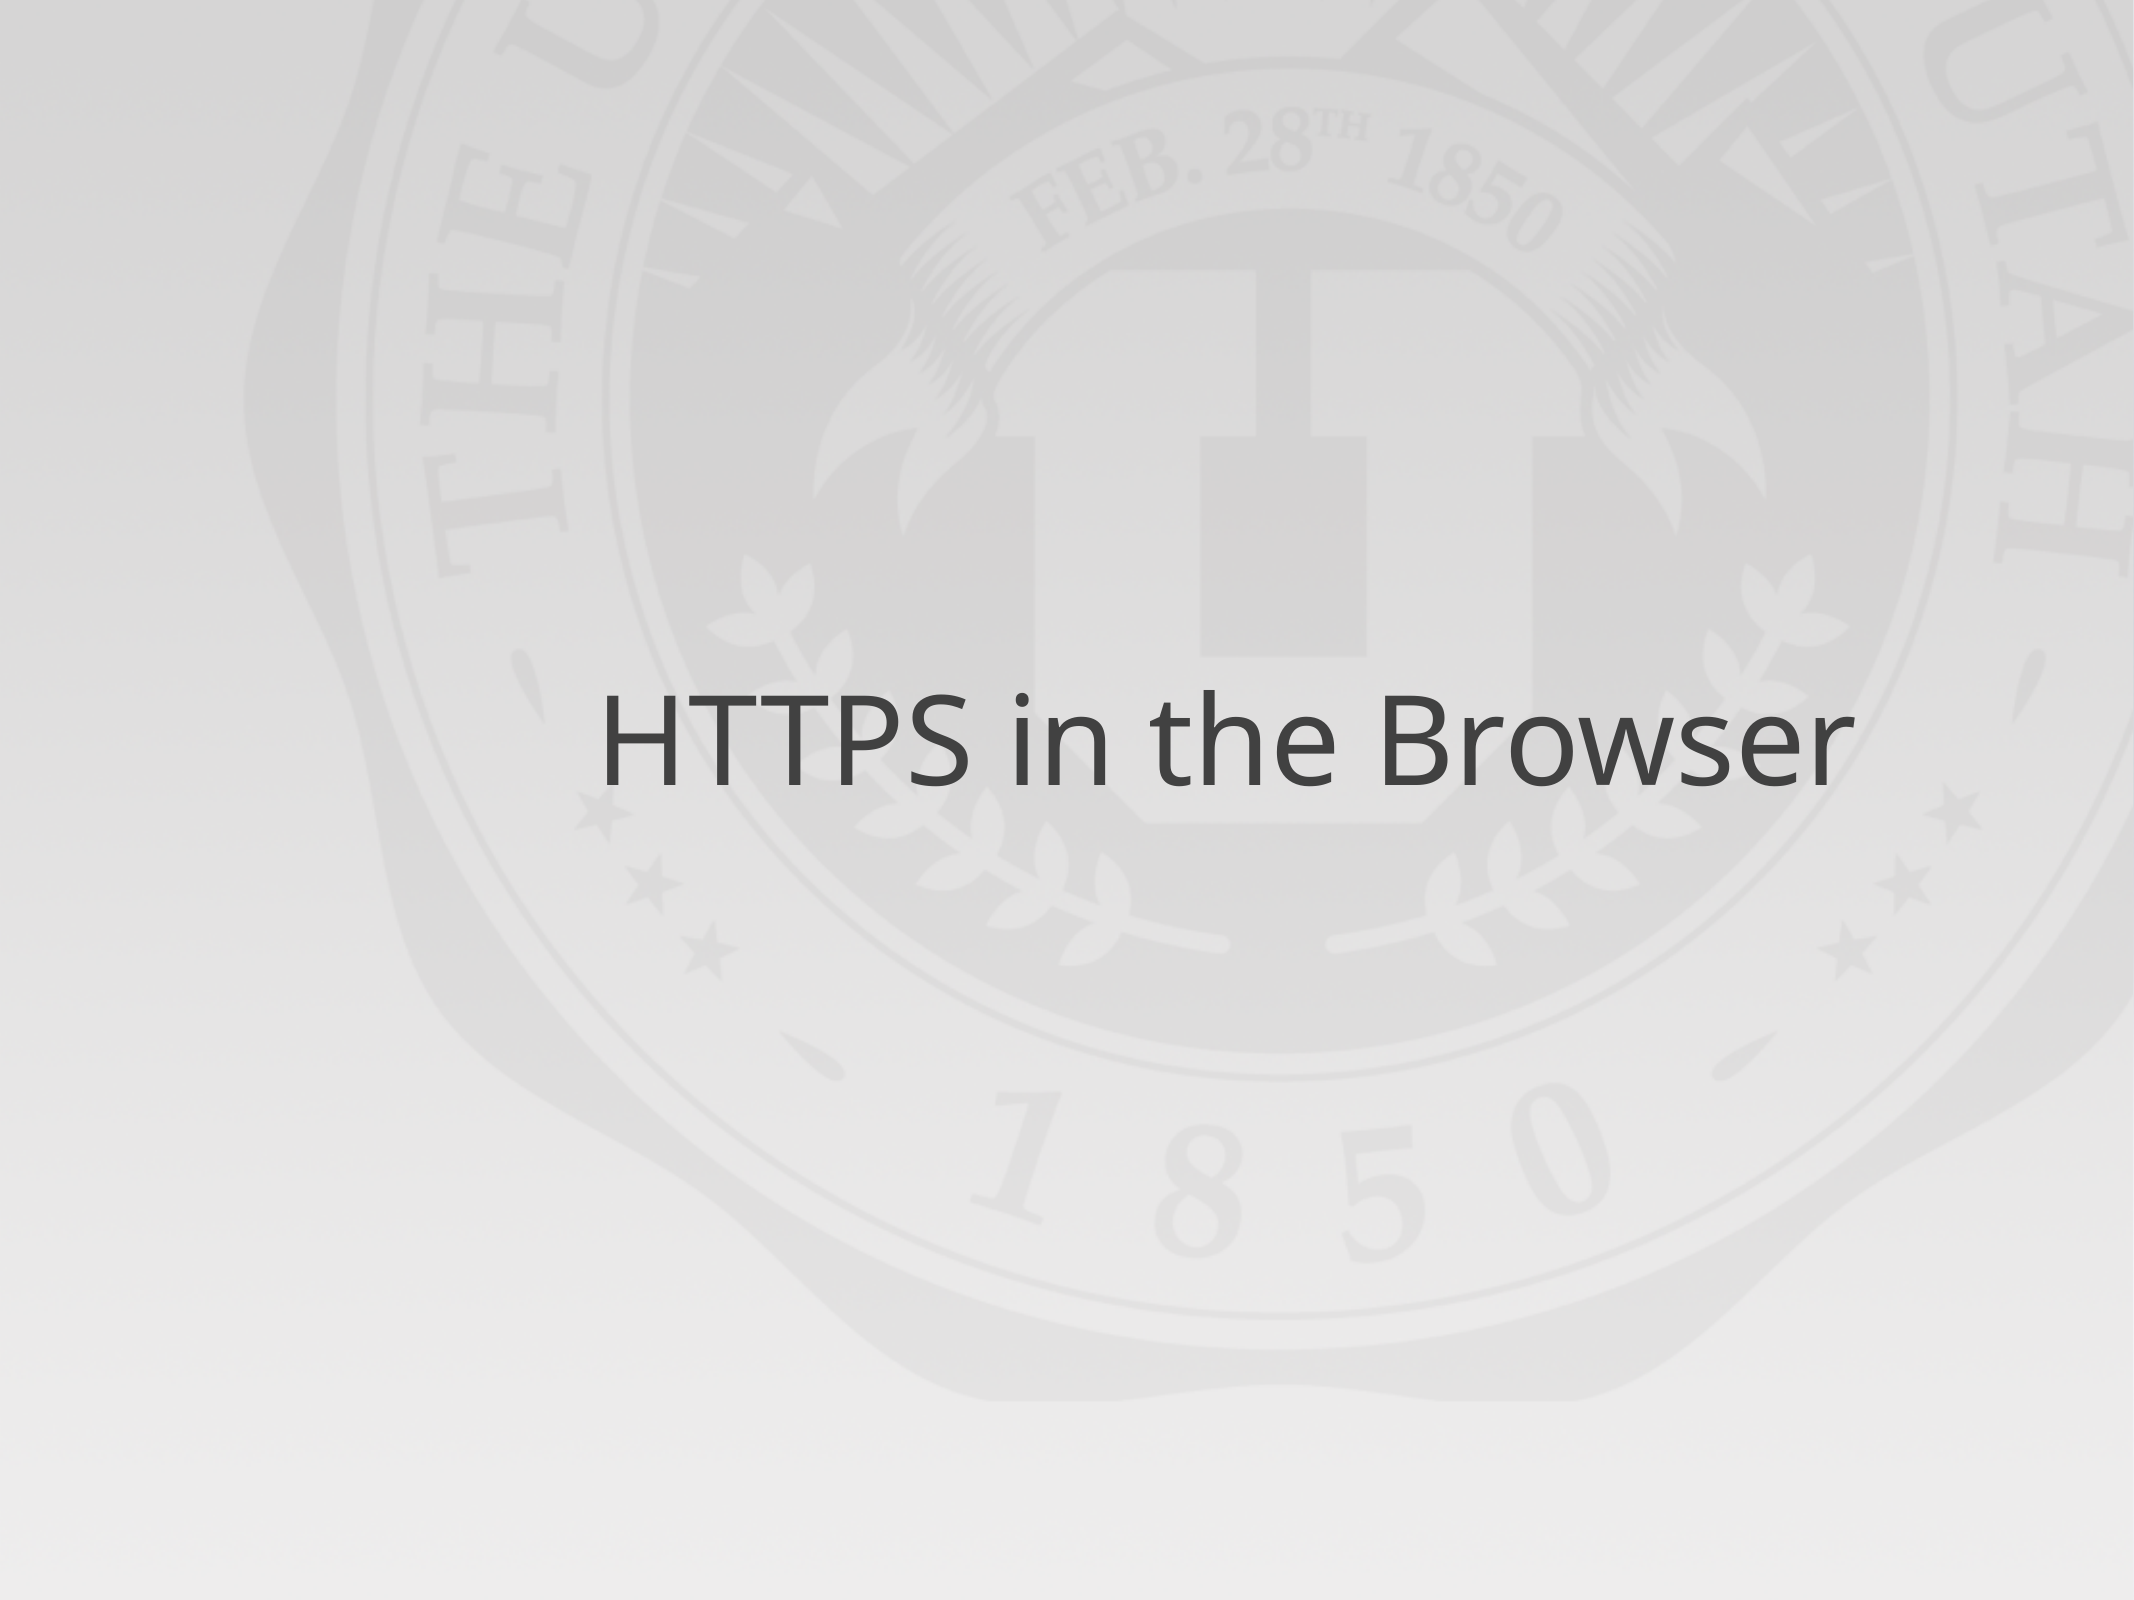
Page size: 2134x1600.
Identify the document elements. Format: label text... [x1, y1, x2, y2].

picture [0, 0, 2134, 1600]
title HTTPS in the Browser [266, 261, 1867, 819]
